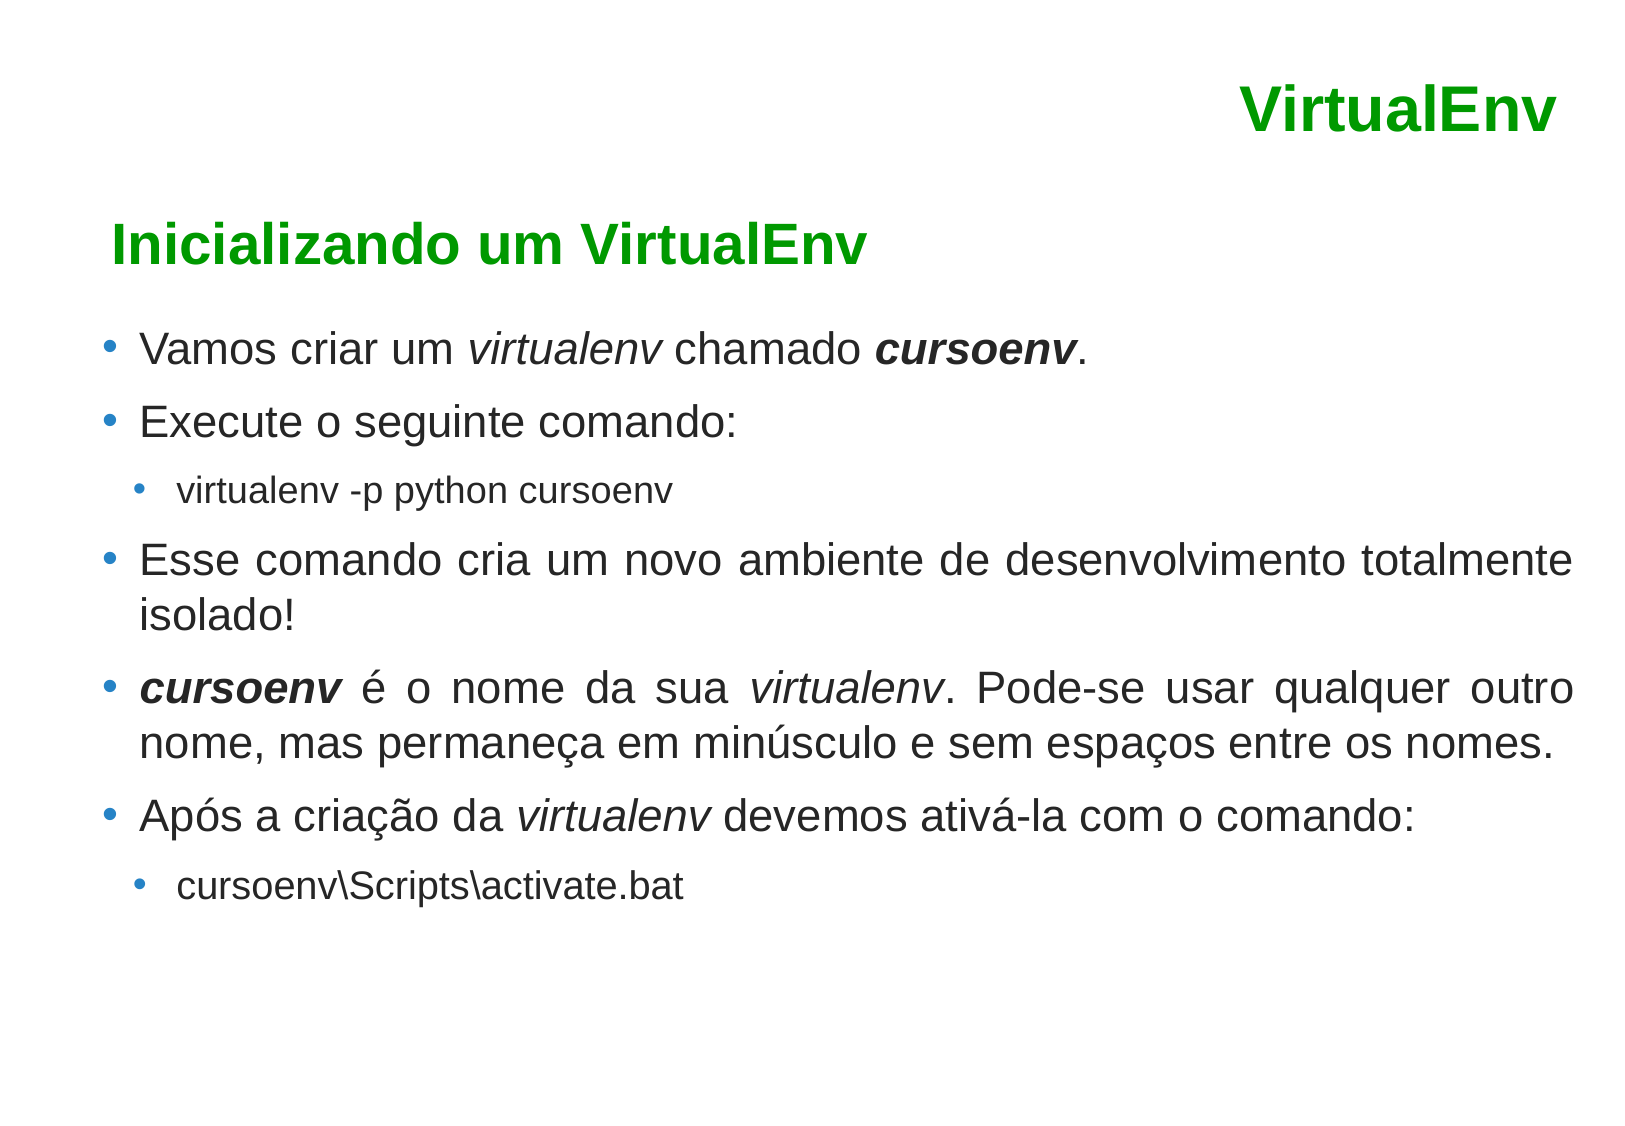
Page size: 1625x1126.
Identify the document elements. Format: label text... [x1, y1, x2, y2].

list Vamos criar um virtualenv chamado cursoenv. Execute o seguinte comando: virtualenv -p python cursoenv Esse comando cria um novo ambiente de desenvolvimento totalmente isolado! cursoenv é o nome da sua virtualenv. Pode-se usar qualquer outro nome, mas permaneça em minúsculo e sem espaços entre os nomes. Após a criação da virtualenv devemos ativá-la com o comando: cursoenv\Scripts\activate.bat [87, 311, 1590, 952]
text_box Inicializando um VirtualEnv [96, 182, 1335, 299]
text_box VirtualEnv [456, 47, 1574, 164]
